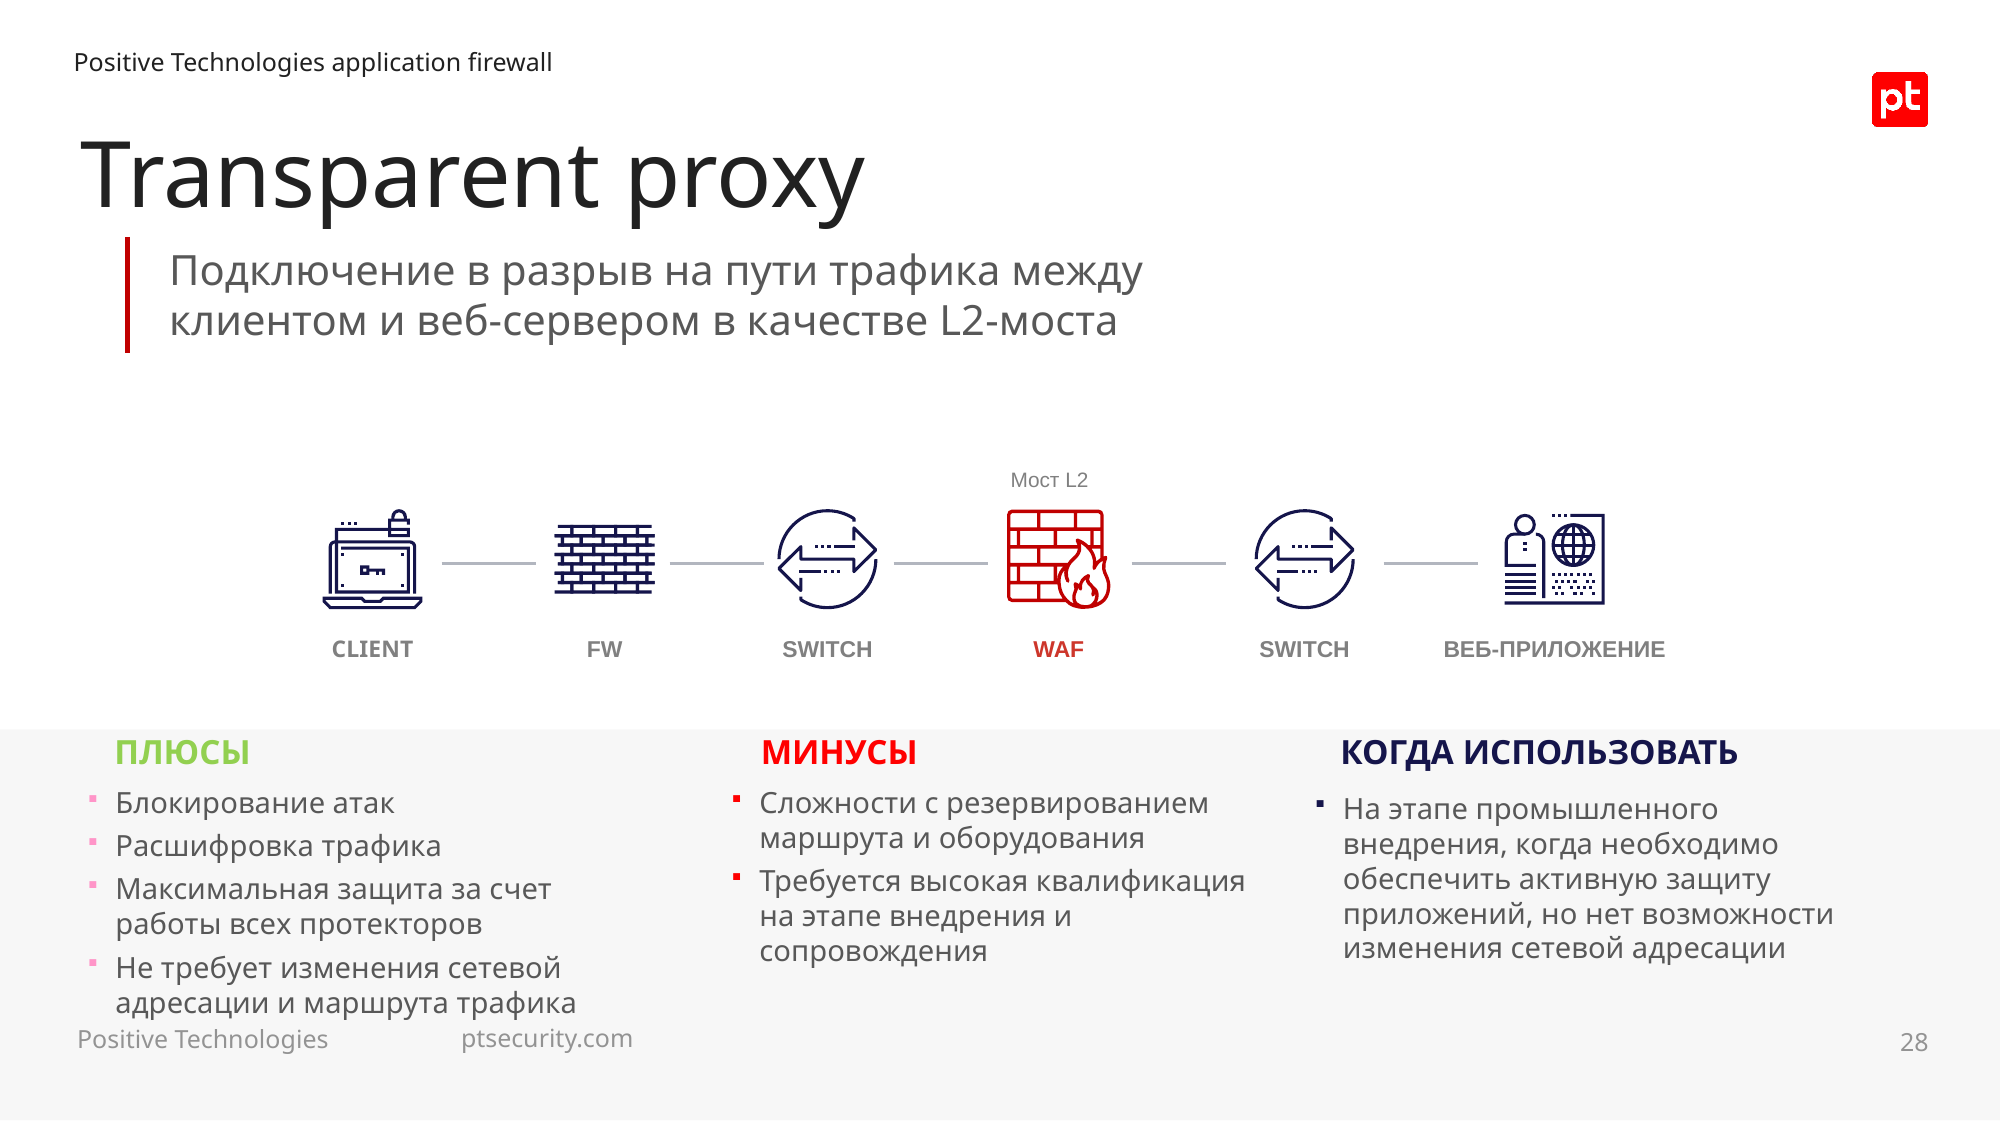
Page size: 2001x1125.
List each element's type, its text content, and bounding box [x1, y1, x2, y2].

text_box ВЕБ-ПРИЛОЖЕНИЕ [1387, 626, 1741, 669]
text_box Positive Technologies application firewall [58, 31, 1609, 92]
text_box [777, 509, 878, 610]
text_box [1254, 509, 1355, 610]
picture [1872, 72, 1928, 127]
text_box FW [536, 626, 673, 669]
text_box WAF [984, 626, 1134, 669]
text_box МИНУСЫ [746, 716, 949, 776]
text_box [1007, 509, 1111, 609]
text_box ПЛЮСЫ [99, 716, 282, 776]
text_box SWITCH [745, 626, 910, 669]
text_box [554, 524, 655, 594]
text_box КОГДА ИСПОЛЬЗОВАТЬ [1325, 716, 1777, 779]
text_box SWITCH [1222, 626, 1387, 669]
text_box Мост L2 [967, 459, 1132, 500]
text_box CLIENT [255, 626, 490, 669]
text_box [1504, 513, 1605, 605]
text_box Блокирование атак Расшифровка трафика Максимальная защита за счет работы всех протекторов Не требует изменения сетевой адресации и маршрута трафика [72, 776, 636, 1027]
title Transparent proxy [65, 120, 1646, 263]
text_box Подключение в разрыв на пути трафика между клиентом и веб-сервером в качестве L2-моста [154, 236, 1304, 352]
slide_number 28 [1608, 1013, 1944, 1074]
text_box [322, 509, 423, 610]
text_box [0, 728, 2000, 1121]
text_box На этапе промышленного внедрения, когда необходимо обеспечить активную защиту приложений, но нет возможности изменения сетевой адресации [1299, 782, 1901, 973]
text_box Сложности с резервированием маршрута и оборудования Требуется высокая квалификация на этапе внедрения и сопровождения [716, 776, 1264, 975]
